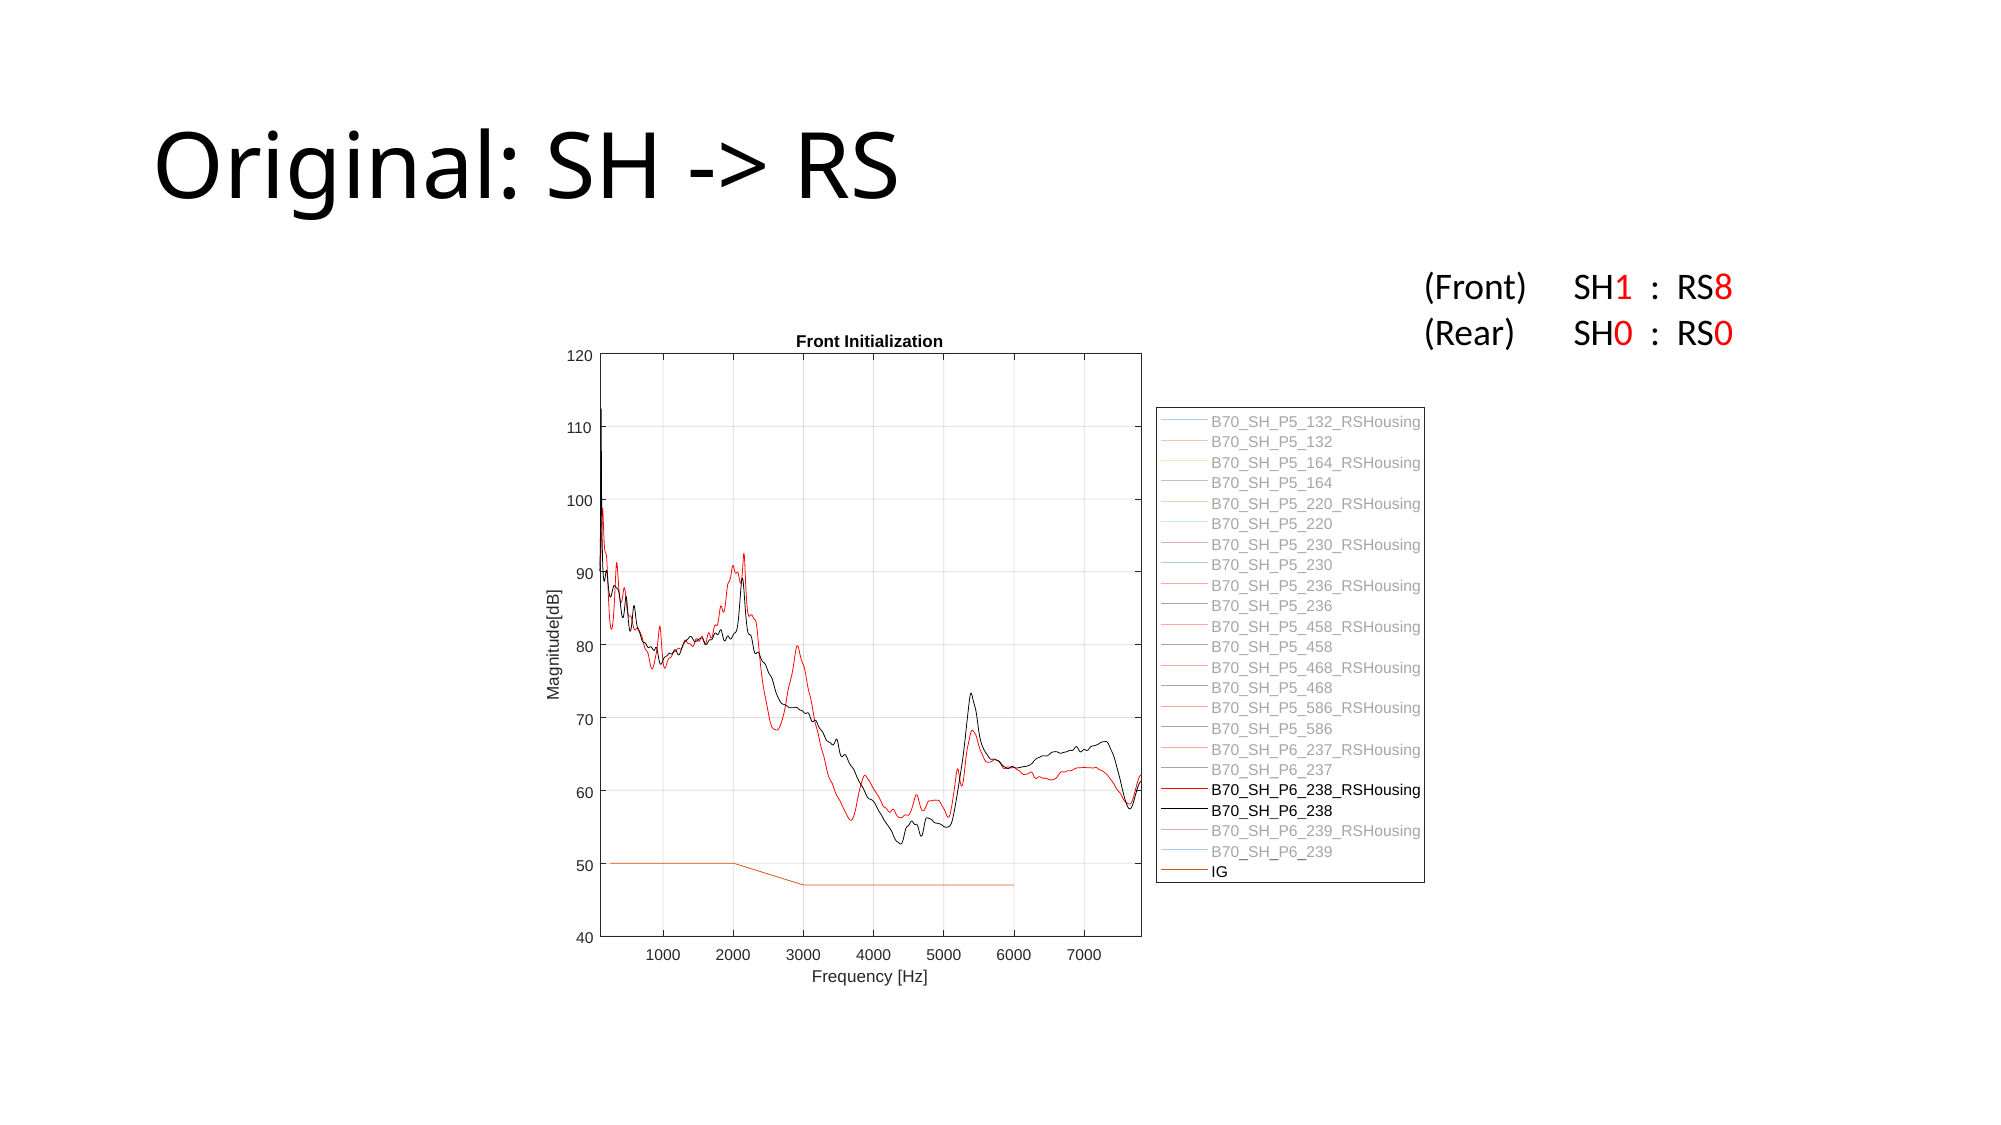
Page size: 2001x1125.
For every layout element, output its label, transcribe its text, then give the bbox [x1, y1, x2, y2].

title Original: SH -> RS [137, 59, 1863, 278]
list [509, 299, 1491, 1014]
text_box (Front) SH1 : RS8 (Rear) SH0 : RS0 [1408, 255, 1804, 360]
